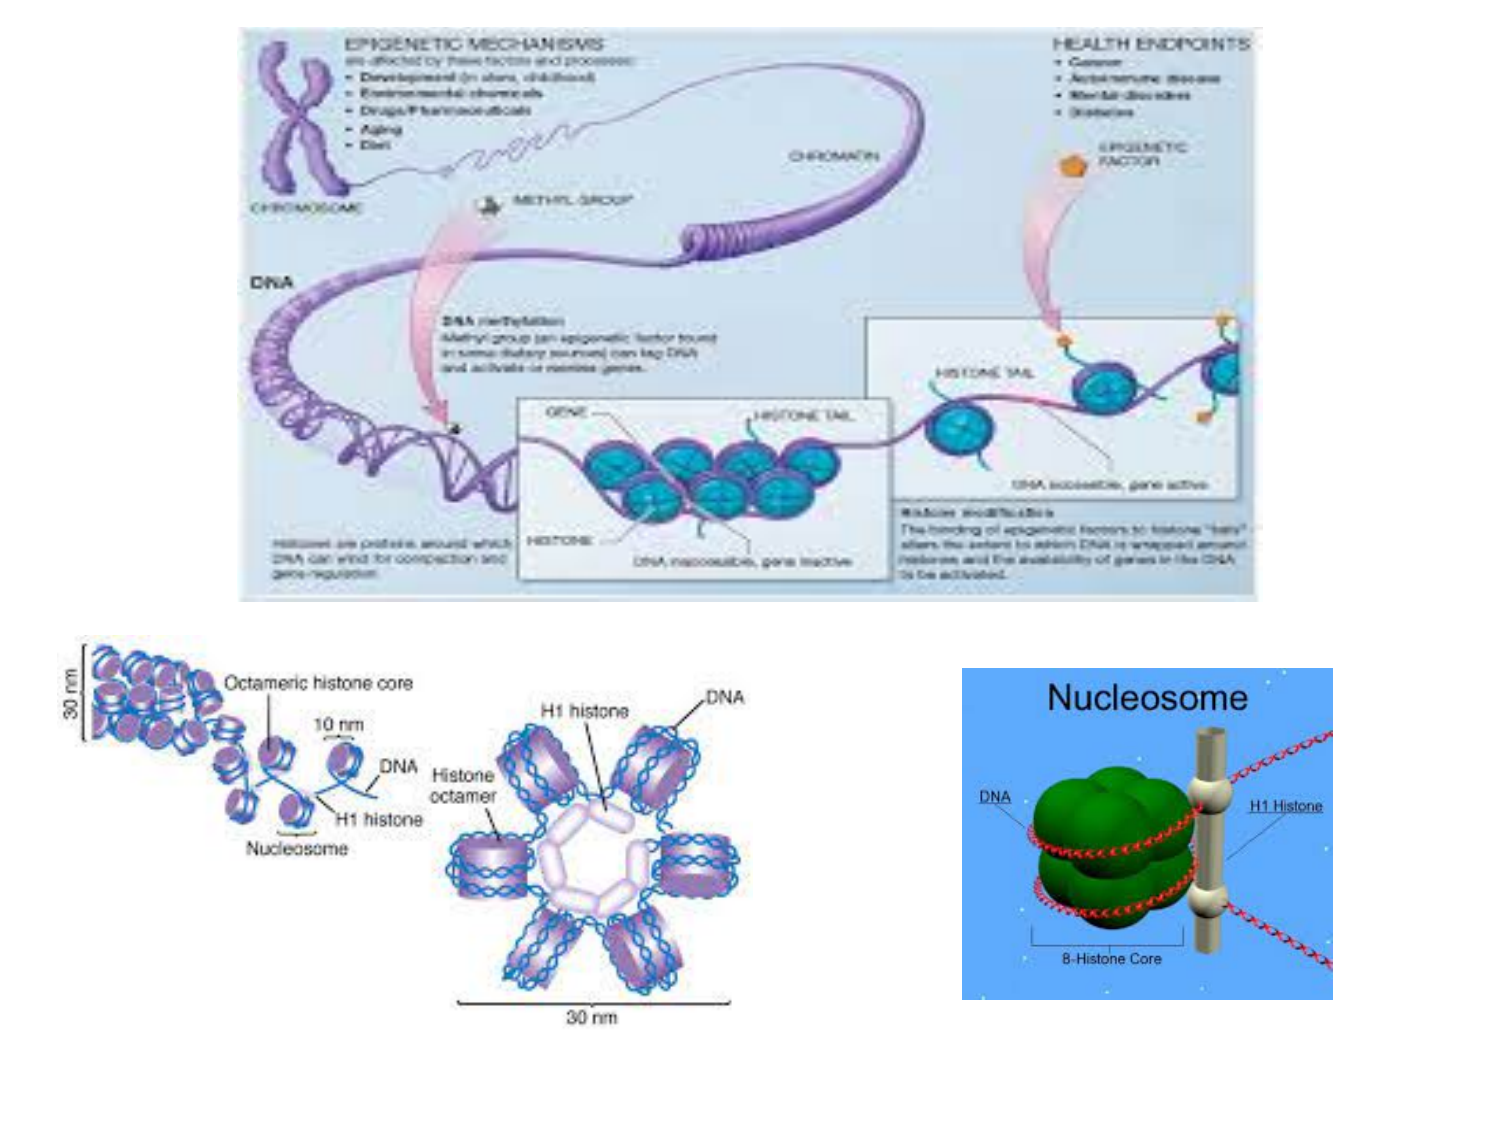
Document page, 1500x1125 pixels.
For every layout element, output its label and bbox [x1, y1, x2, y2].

picture [962, 668, 1334, 1001]
picture [237, 26, 1263, 603]
picture [57, 635, 754, 1034]
